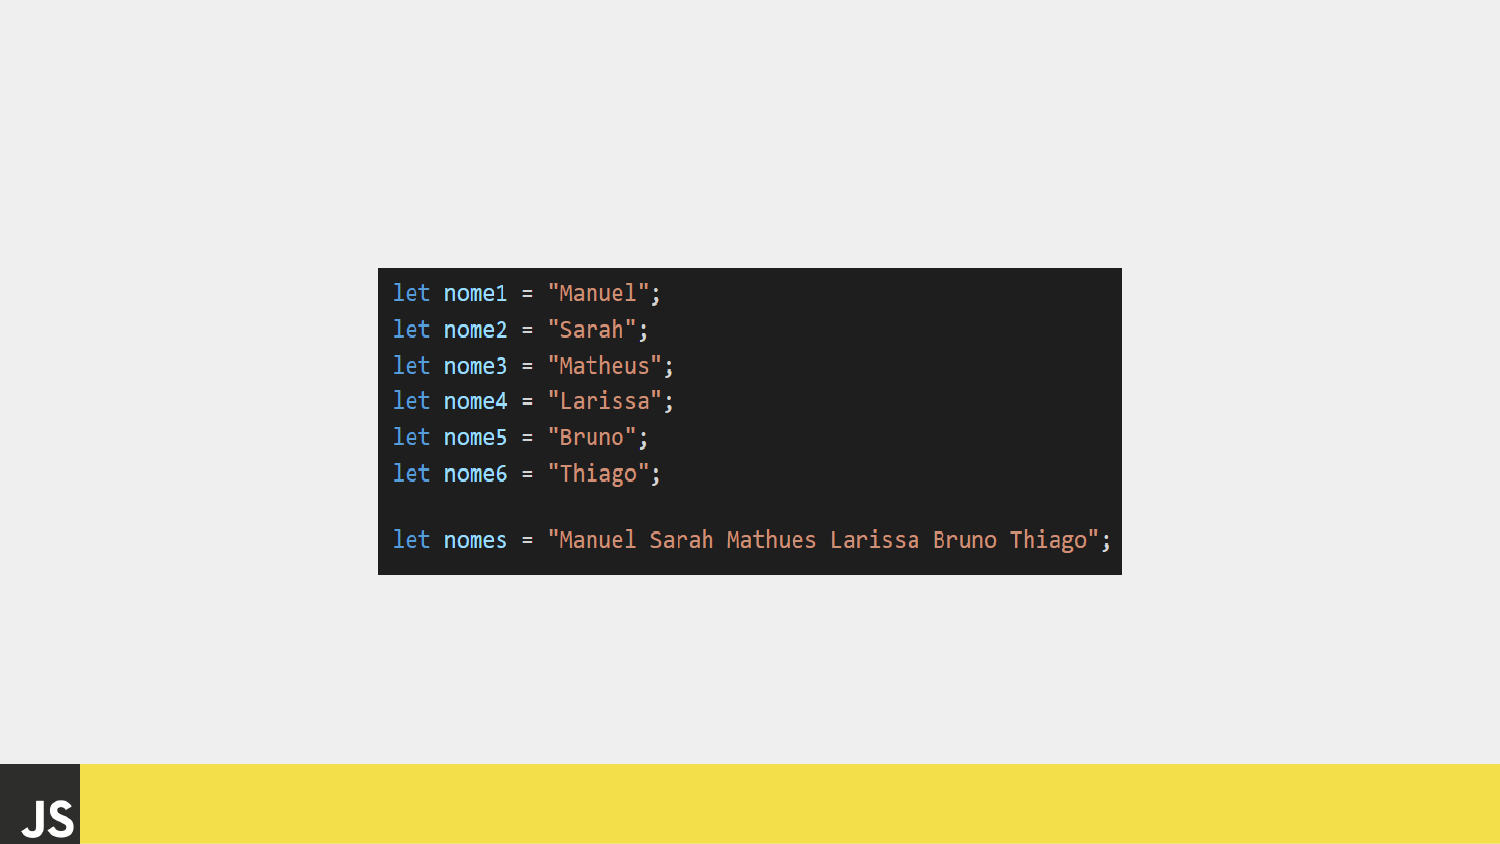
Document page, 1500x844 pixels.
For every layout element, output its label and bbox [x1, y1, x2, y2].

text_box [80, 764, 1500, 844]
picture [0, 763, 80, 844]
picture [377, 268, 1123, 576]
